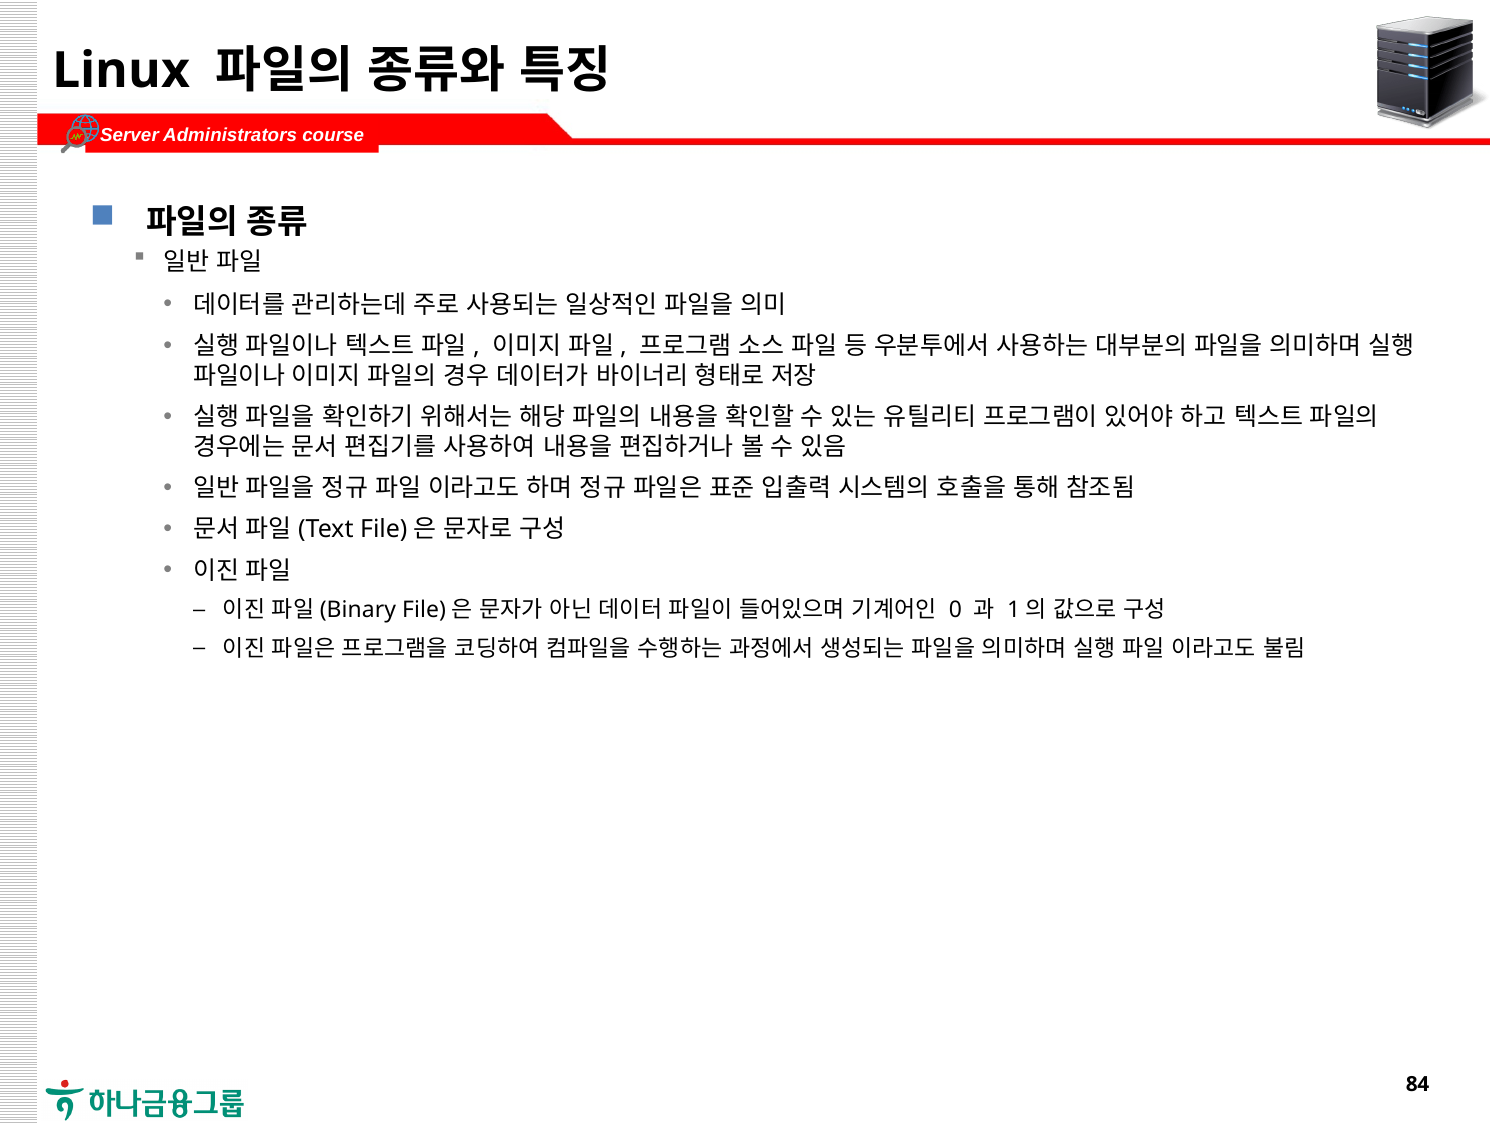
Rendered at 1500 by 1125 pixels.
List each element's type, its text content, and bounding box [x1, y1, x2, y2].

picture [38, 7, 1495, 167]
title Linux 파일의 종류와 특징 [37, 22, 1425, 113]
list 파일의 종류 일반 파일 데이터를 관리하는데 주로 사용되는 일상적인 파일을 의미 실행 파일이나 텍스트 파일, 이미지 파일, 프로그램 소스 파일 등 우분투에서 사용하는 대부분의 파일을 의미하며 실행 파일이나 이미지 파일의 경우 데이터가 바이너리 형태로 저장 실행 파일을 확인하기 위해서는 해당 파일의 내용을 확인할 수 있는 유틸리티 프로그램이 있어야 하고 텍스트 파일의 경우에는 문서 편집기를 사용하여 내용을 편집하거나 볼 수 있음 일반 파일을 정규 파일 이라고도 하며 정규 파일은 표준 입출력 시스템의 호출을 통해 참조됨 문서 파일(Text File)은 문자로 구성 이진 파일 이진 파일(Binary File)은 문자가 아닌 데이터 파일이 들어있으며 기계어인 0 과 1의 값으로 구성 이진 파일은 프로그램을 코딩하여 컴파일을 수행하는 과정에서 생성되는 파일을 의미하며 실행 파일 이라고도 불림 [75, 172, 1436, 1071]
picture [41, 1079, 248, 1121]
